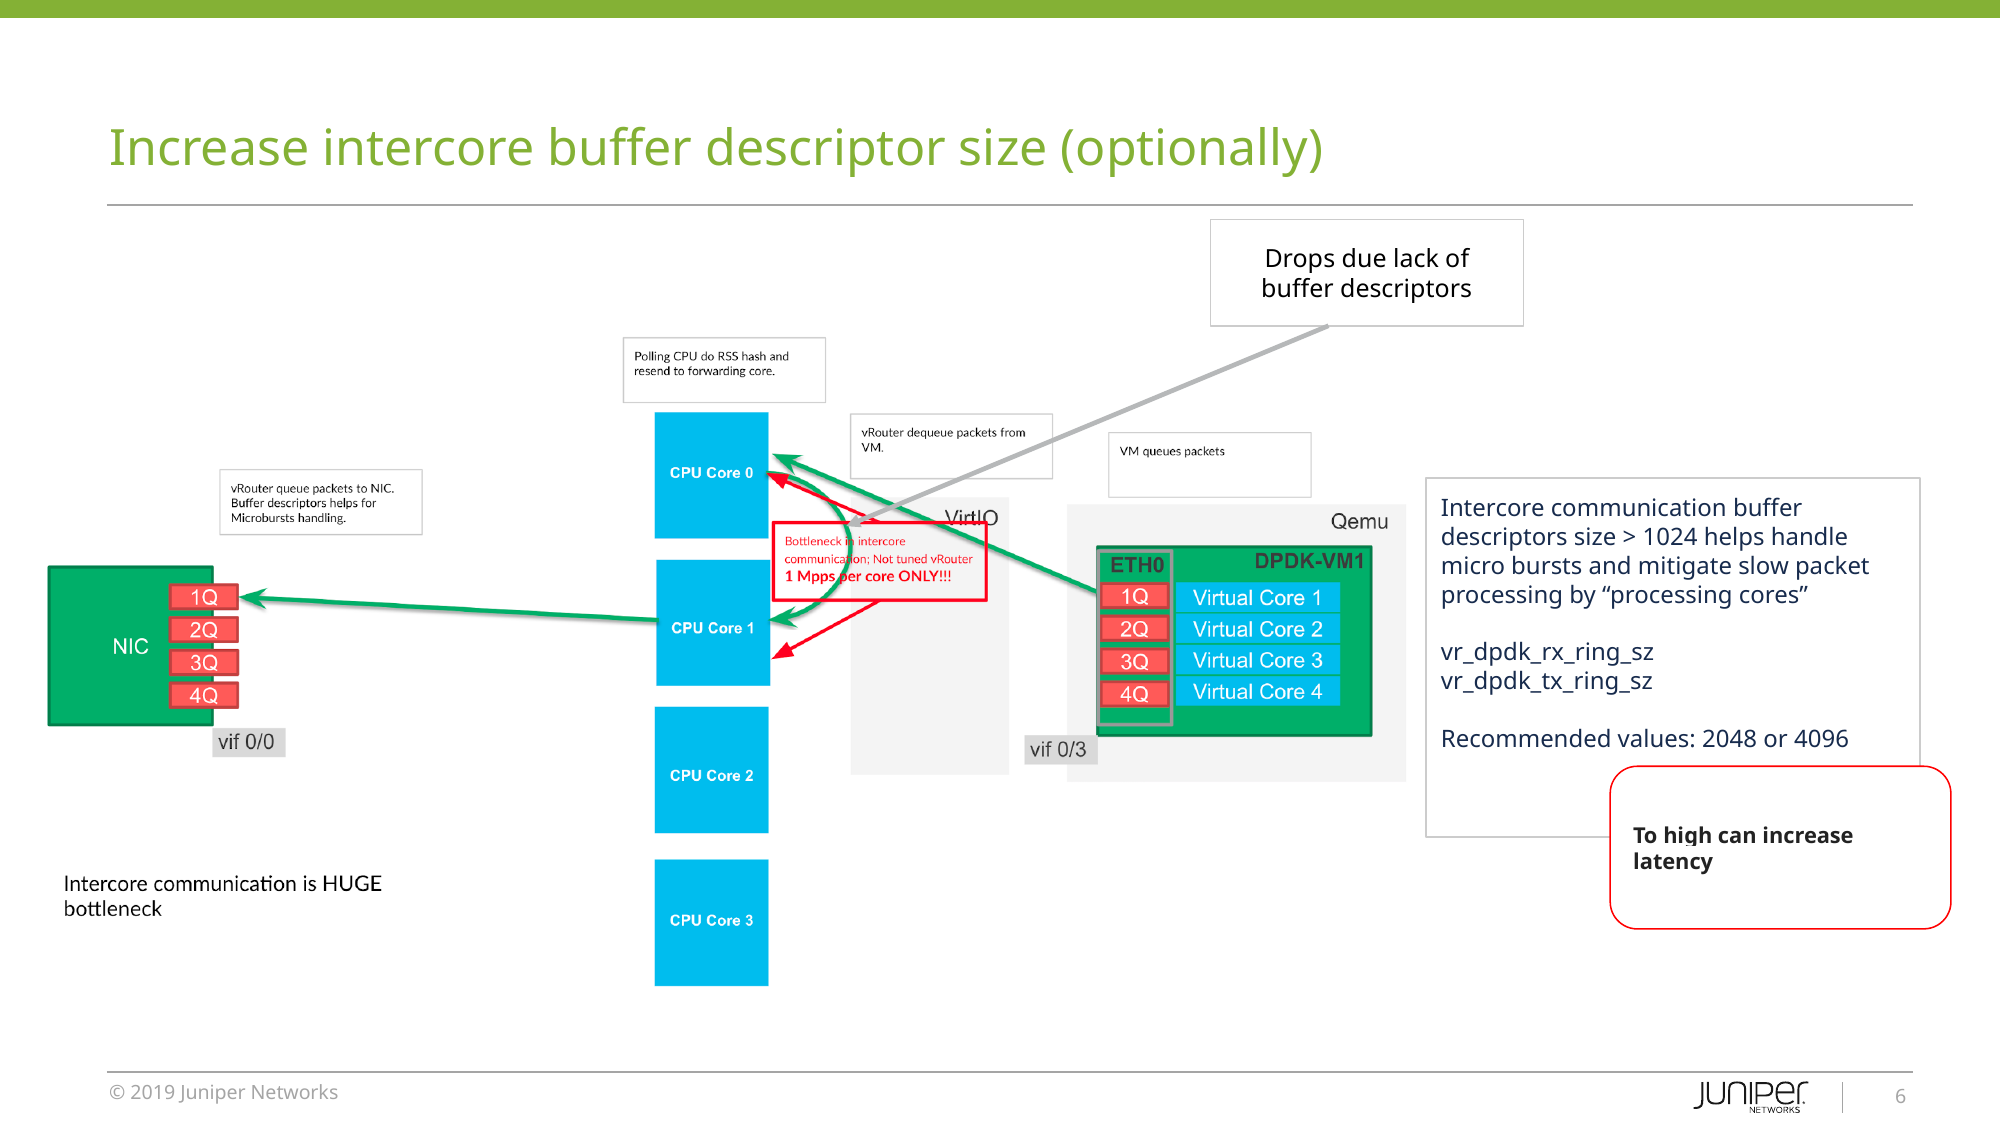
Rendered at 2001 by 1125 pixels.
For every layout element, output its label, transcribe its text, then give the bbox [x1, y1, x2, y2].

slide_number ‹#› [1852, 1085, 1907, 1109]
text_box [845, 325, 1329, 527]
text_box Drops due lack of buffer descriptors [1210, 219, 1524, 326]
title Increase intercore buffer descriptor size (optionally) [109, 35, 1913, 177]
picture [0, 332, 1426, 994]
text_box Intercore communication buffer descriptors size > 1024 helps handle micro bursts and mitigate slow packet processing by “processing cores” vr_dpdk_rx_ring_sz vr_dpdk_tx_ring_sz Recommended values: 2048 or 4096 [1431, 477, 1921, 837]
text_box To high can increase latency [1610, 766, 1951, 929]
